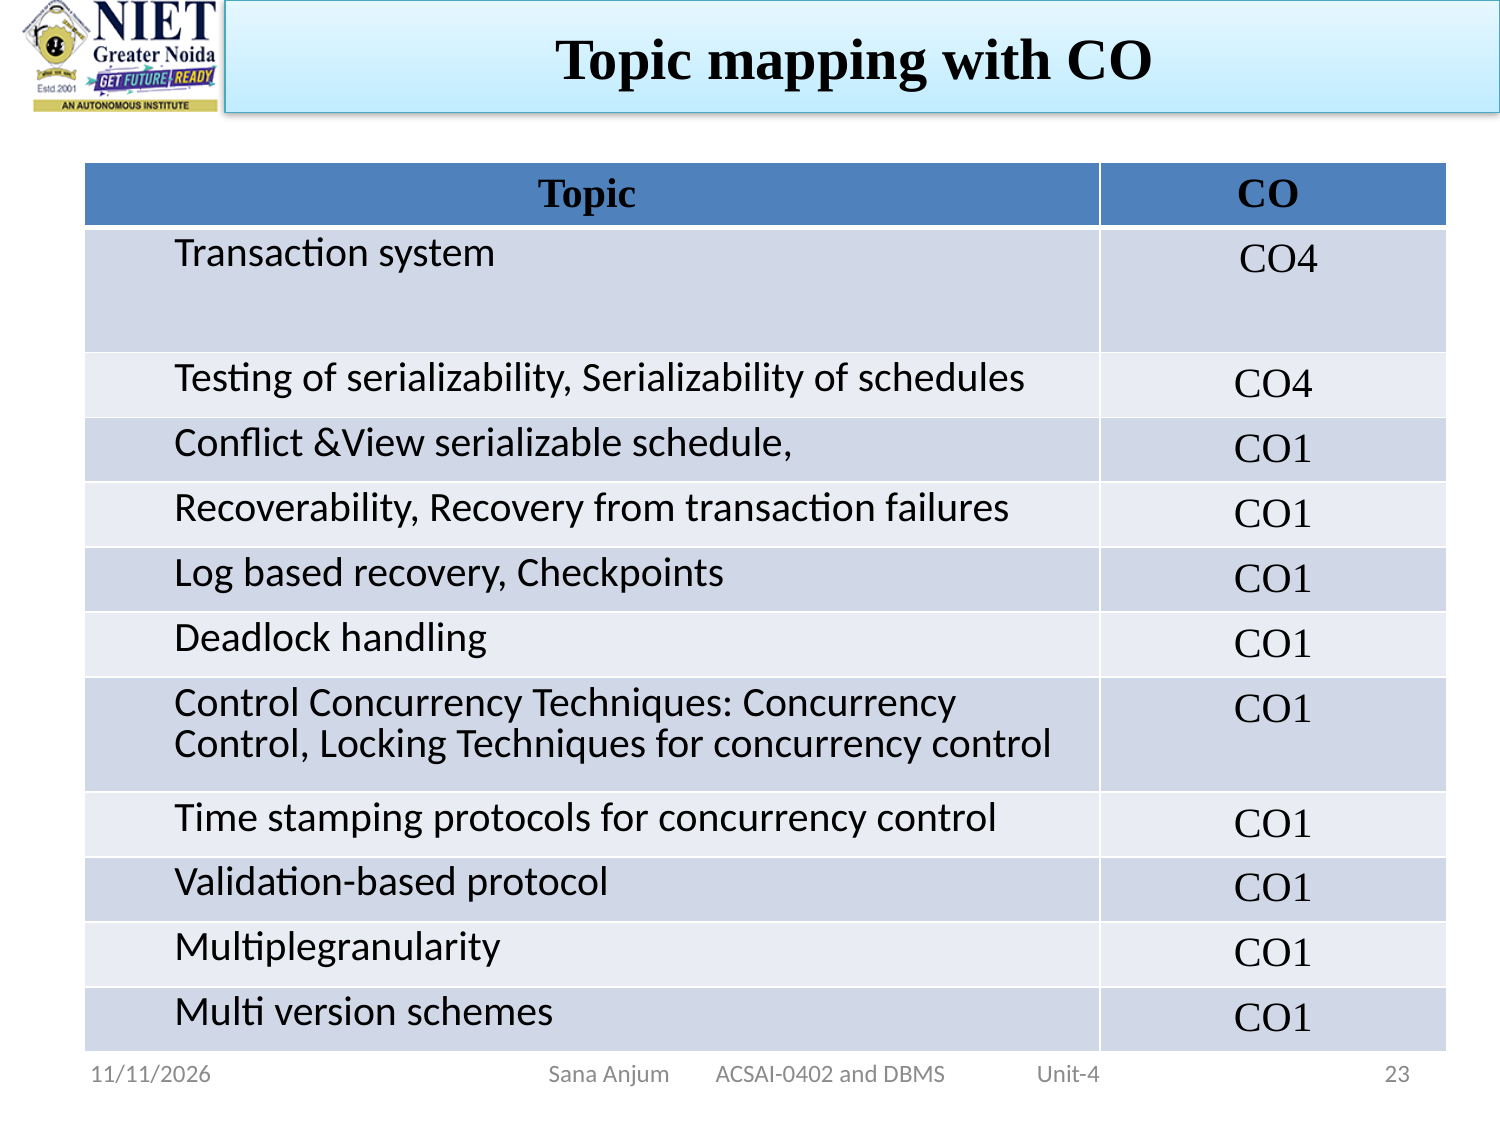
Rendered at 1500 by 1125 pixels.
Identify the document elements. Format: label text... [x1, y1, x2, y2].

table_cell CO1 [1101, 793, 1446, 856]
table_cell CO4 [1101, 230, 1446, 352]
table_cell Log based recovery, Checkpoints [85, 548, 1099, 611]
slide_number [75, 1042, 412, 1103]
table_cell CO1 [1101, 858, 1446, 921]
table_cell Deadlock handling [85, 613, 1099, 676]
table_cell CO1 [1101, 923, 1446, 986]
table_cell CO1 [1101, 678, 1446, 791]
table_cell Transaction system [85, 230, 1099, 352]
table_cell CO1 [1101, 548, 1446, 611]
table_cell Conflict &View serializable schedule, [85, 418, 1099, 481]
footer Sana Anjum ACSAI-0402 and DBMS Unit-4 [412, 1053, 1074, 1103]
table_cell Control Concurrency Techniques: Concurrency Control, Locking Techniques for concurrency control [85, 678, 1099, 791]
table_cell CO4 [1101, 353, 1446, 417]
table_cell CO1 [1101, 418, 1446, 481]
table_cell Time stamping protocols for concurrency control [85, 793, 1099, 856]
table_cell Recoverability, Recovery from transaction failures [85, 483, 1099, 546]
text_box Topic mapping with CO [224, 0, 1500, 113]
table_cell Multi version schemes [85, 988, 1099, 1051]
slide_number 23 [1074, 1053, 1425, 1103]
table_cell CO1 [1101, 613, 1446, 676]
table_cell Testing of serializability, Serializability of schedules [85, 353, 1099, 417]
table_header CO [1101, 163, 1446, 225]
table_cell Multiplegranularity [85, 923, 1099, 986]
picture [22, 0, 218, 112]
table_cell Validation-based protocol [85, 858, 1099, 921]
table_cell CO1 [1101, 483, 1446, 546]
table_header Topic [85, 163, 1099, 225]
table_cell CO1 [1101, 988, 1446, 1051]
